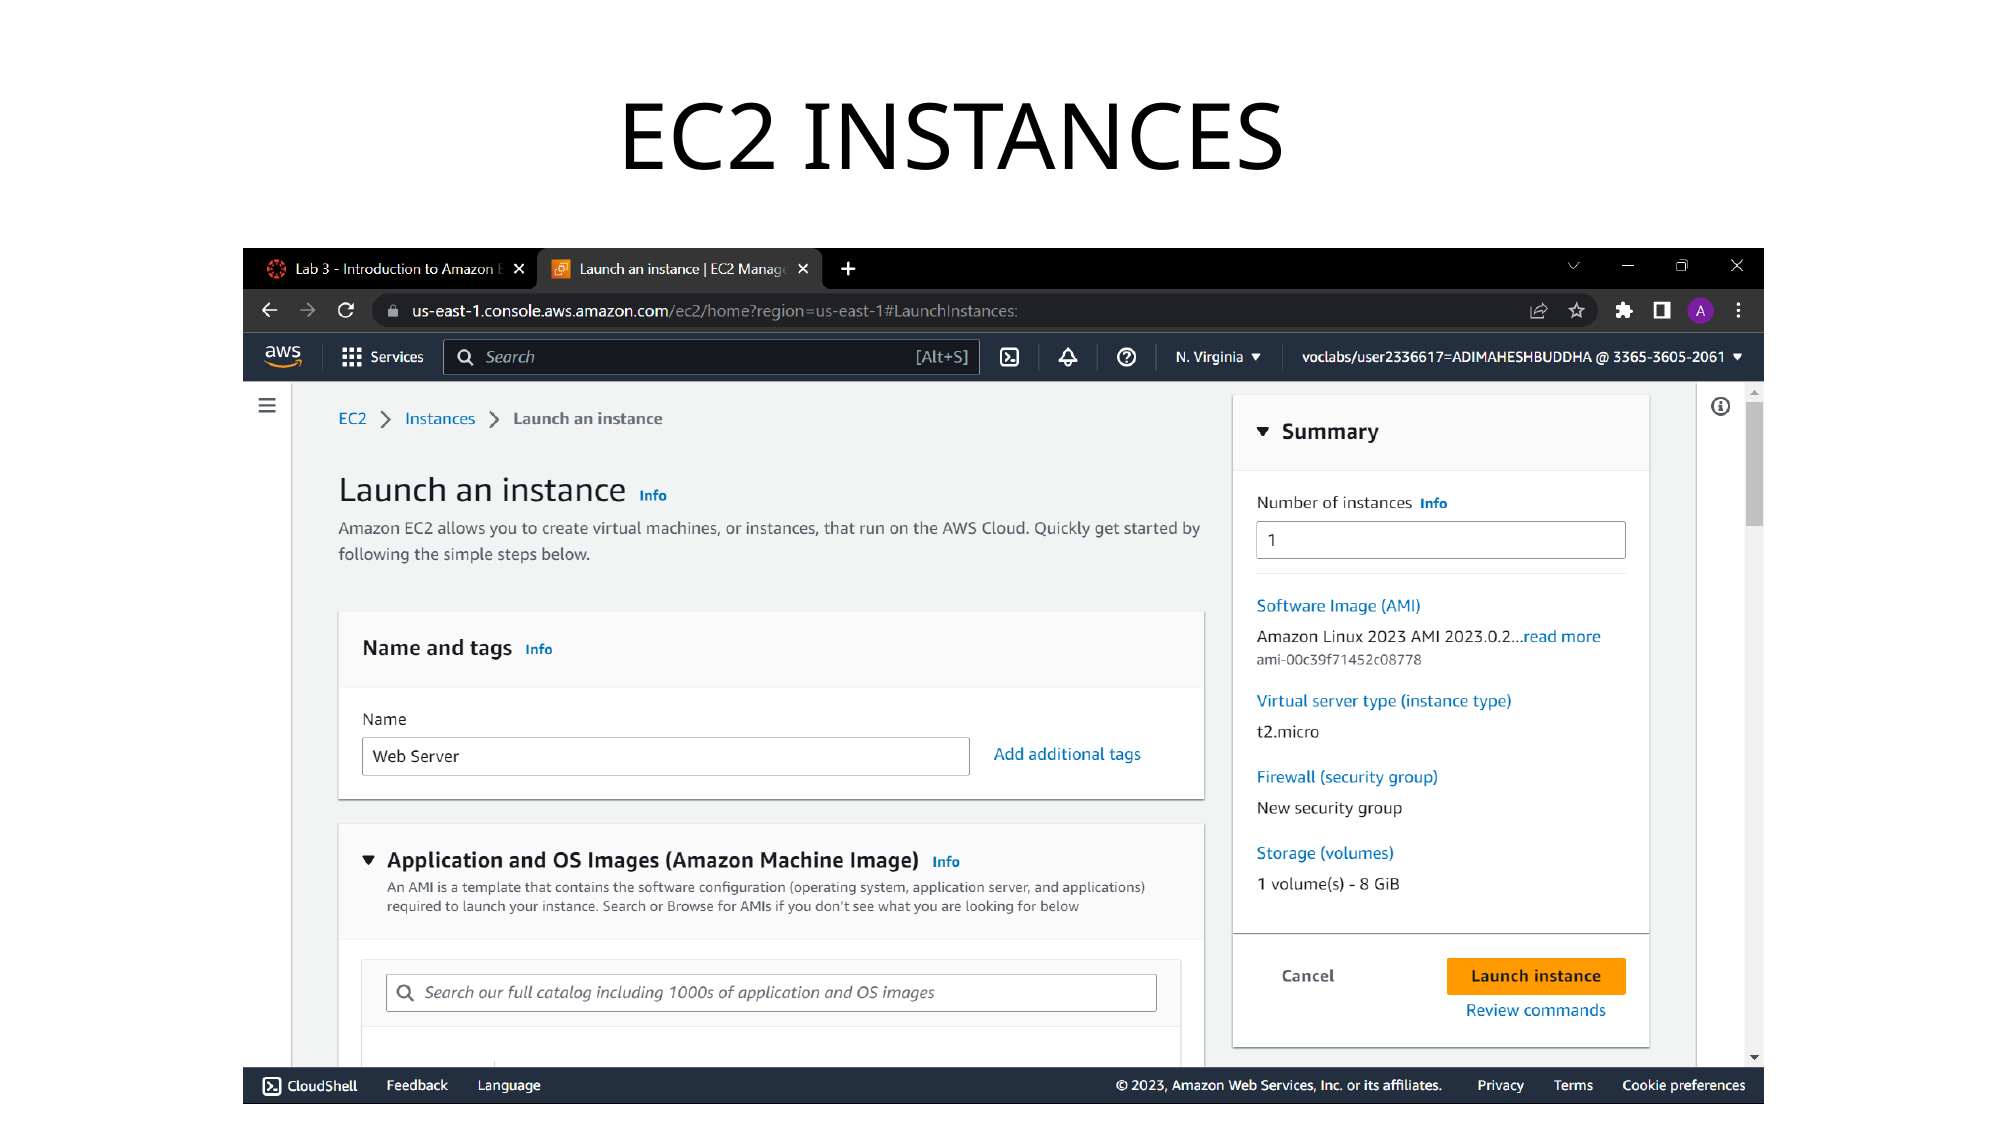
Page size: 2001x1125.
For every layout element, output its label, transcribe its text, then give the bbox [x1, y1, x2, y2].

title EC2 INSTANCES [602, 31, 2000, 249]
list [243, 248, 1764, 1104]
